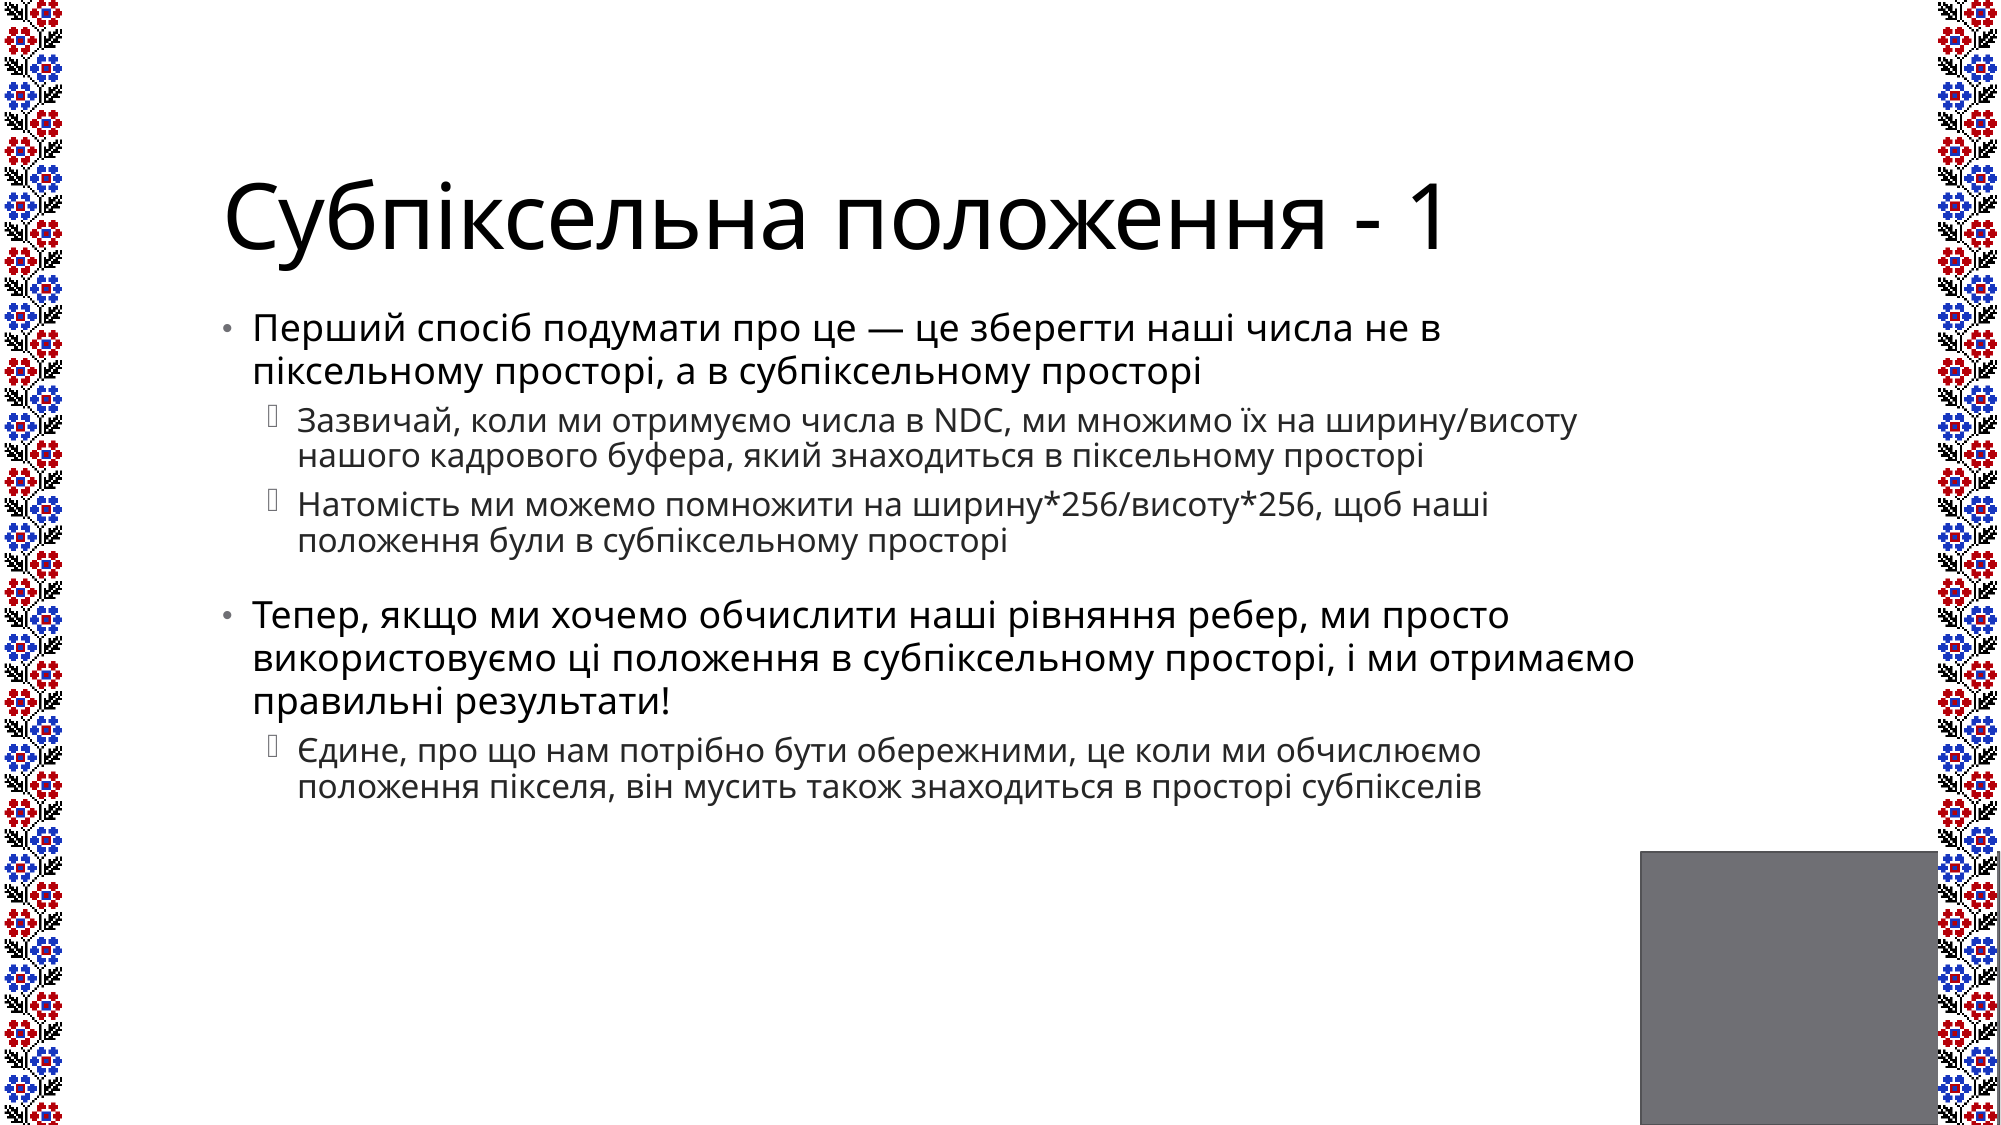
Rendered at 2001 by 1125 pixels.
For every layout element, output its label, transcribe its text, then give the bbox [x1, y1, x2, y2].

list Перший спосіб подумати про це — це зберегти наші числа не в піксельному просторі, а в субпіксельному просторі Зазвичай, коли ми отримуємо числа в NDC, ми множимо їх на ширину/висоту нашого кадрового буфера, який знаходиться в піксельному просторі Натомість ми можемо помножити на ширину*256/висоту*256, щоб наші положення були в субпіксельному просторі Тепер, якщо ми хочемо обчислити наші рівняння ребер, ми просто використовуємо ці положення в субпіксельному просторі, і ми отримаємо правильні результати! Єдине, про що нам потрібно бути обережними, це коли ми обчислюємо положення пікселя, він мусить також знаходиться в просторі субпікселів [206, 299, 1672, 1014]
title Субпіксельна положення - 1 [206, 60, 1797, 278]
picture [1938, 0, 1997, 1125]
picture [4, 0, 62, 1125]
